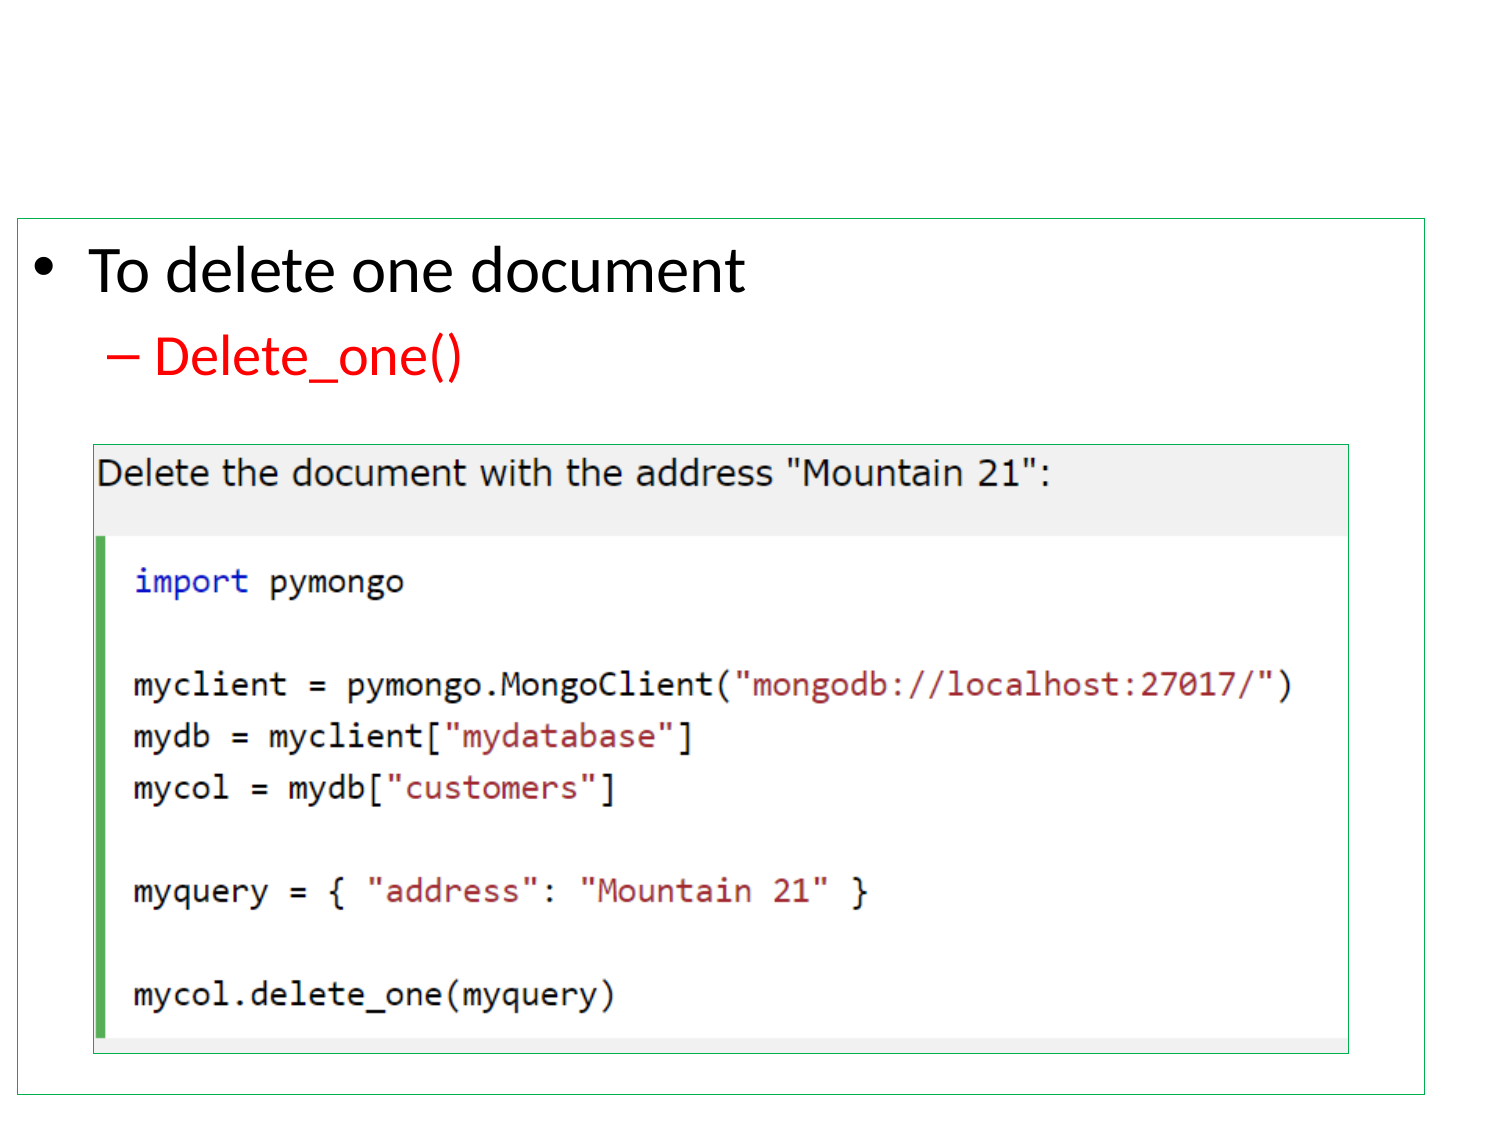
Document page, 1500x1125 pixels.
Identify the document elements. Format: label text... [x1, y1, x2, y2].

picture [93, 444, 1349, 1054]
list To delete one document Delete_one() [17, 218, 1425, 1095]
